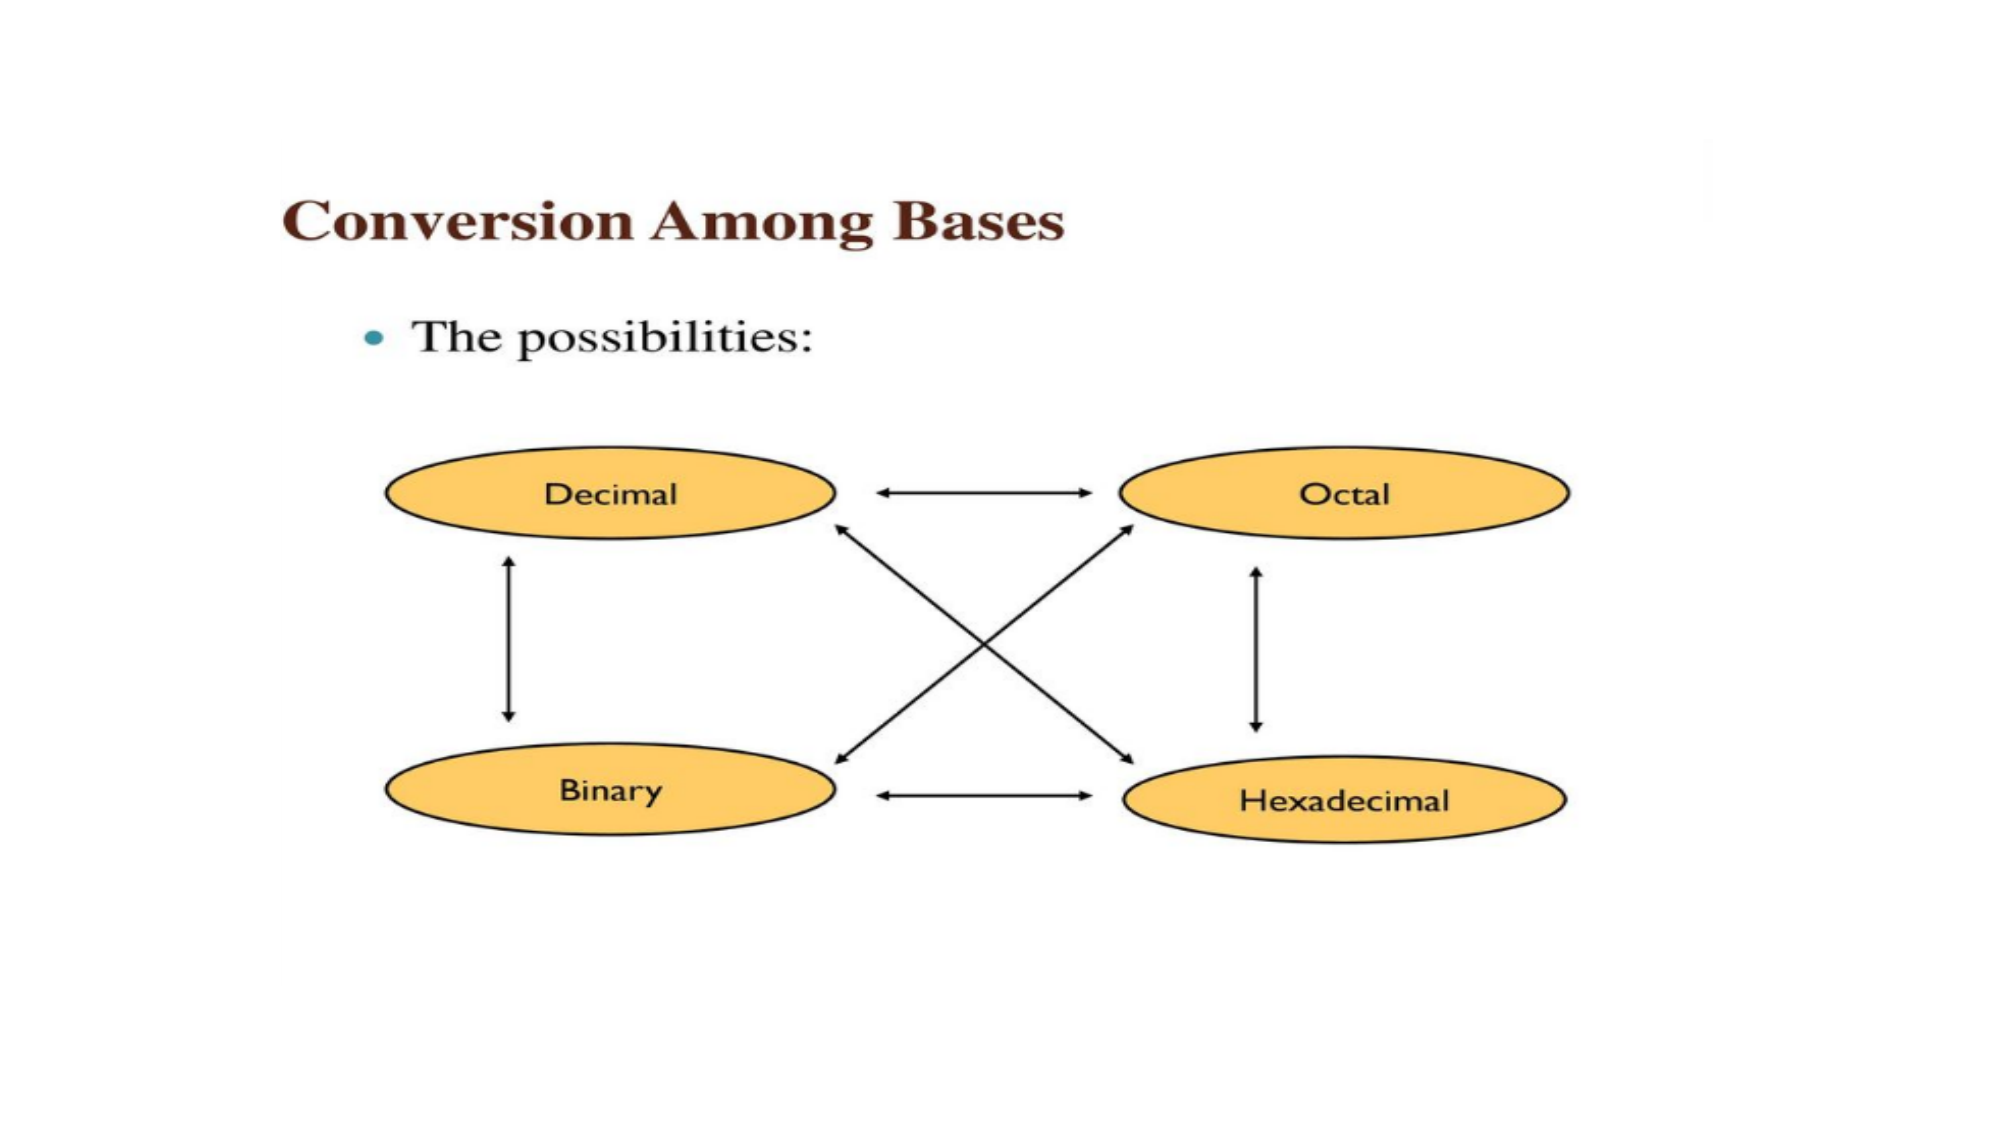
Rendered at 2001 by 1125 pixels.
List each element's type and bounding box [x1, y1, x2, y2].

picture [280, 139, 1713, 986]
